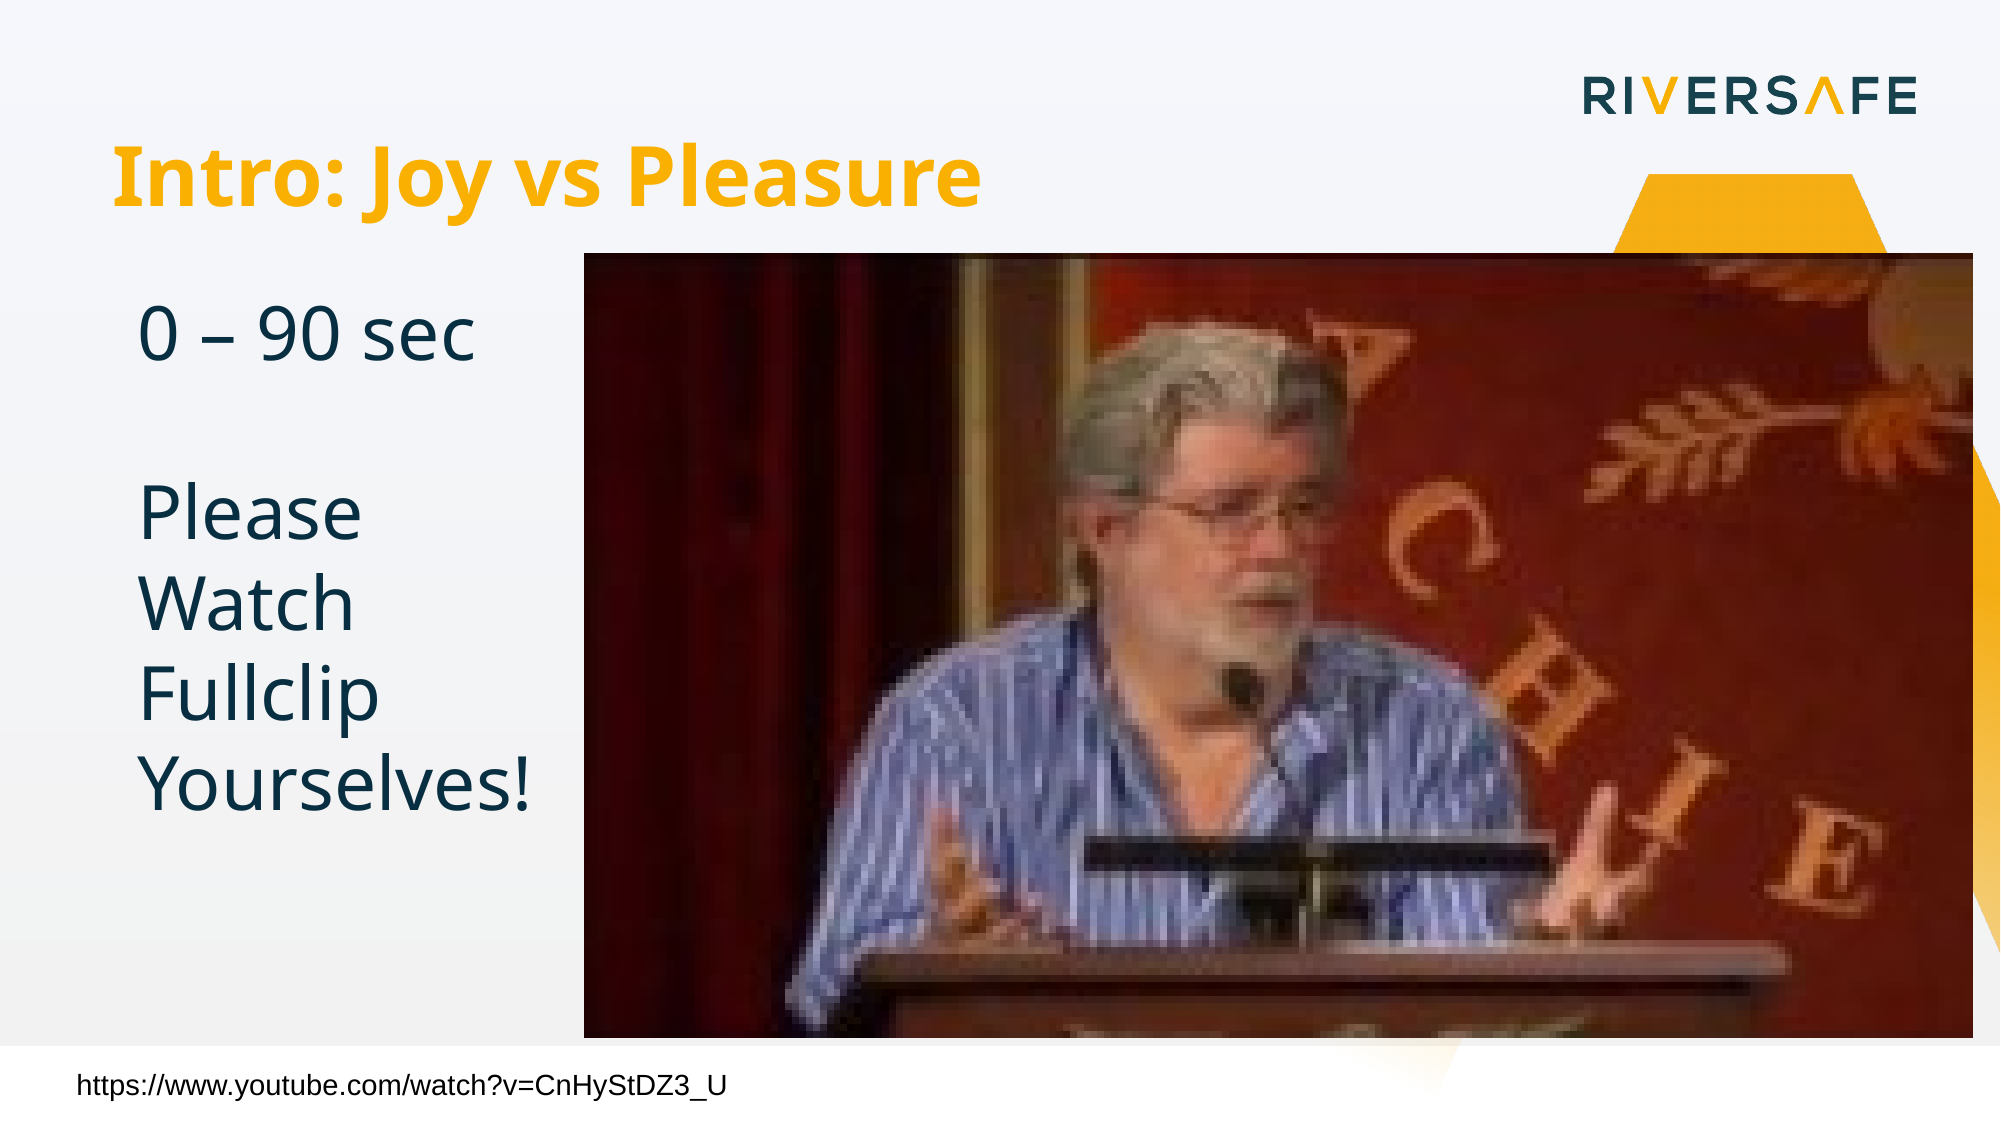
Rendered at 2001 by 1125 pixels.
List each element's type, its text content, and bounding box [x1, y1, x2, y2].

picture [1584, 75, 1916, 115]
text_box 0 – 90 sec Please Watch Fullclip Yourselves! [122, 277, 578, 407]
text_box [583, 252, 1975, 1039]
text_box https://www.youtube.com/watch?v=CnHyStDZ3_U [61, 1058, 1209, 1109]
picture [1206, 174, 2001, 1125]
text_box [97, 252, 582, 382]
text_box Intro: Joy vs Pleasure [97, 126, 1497, 207]
